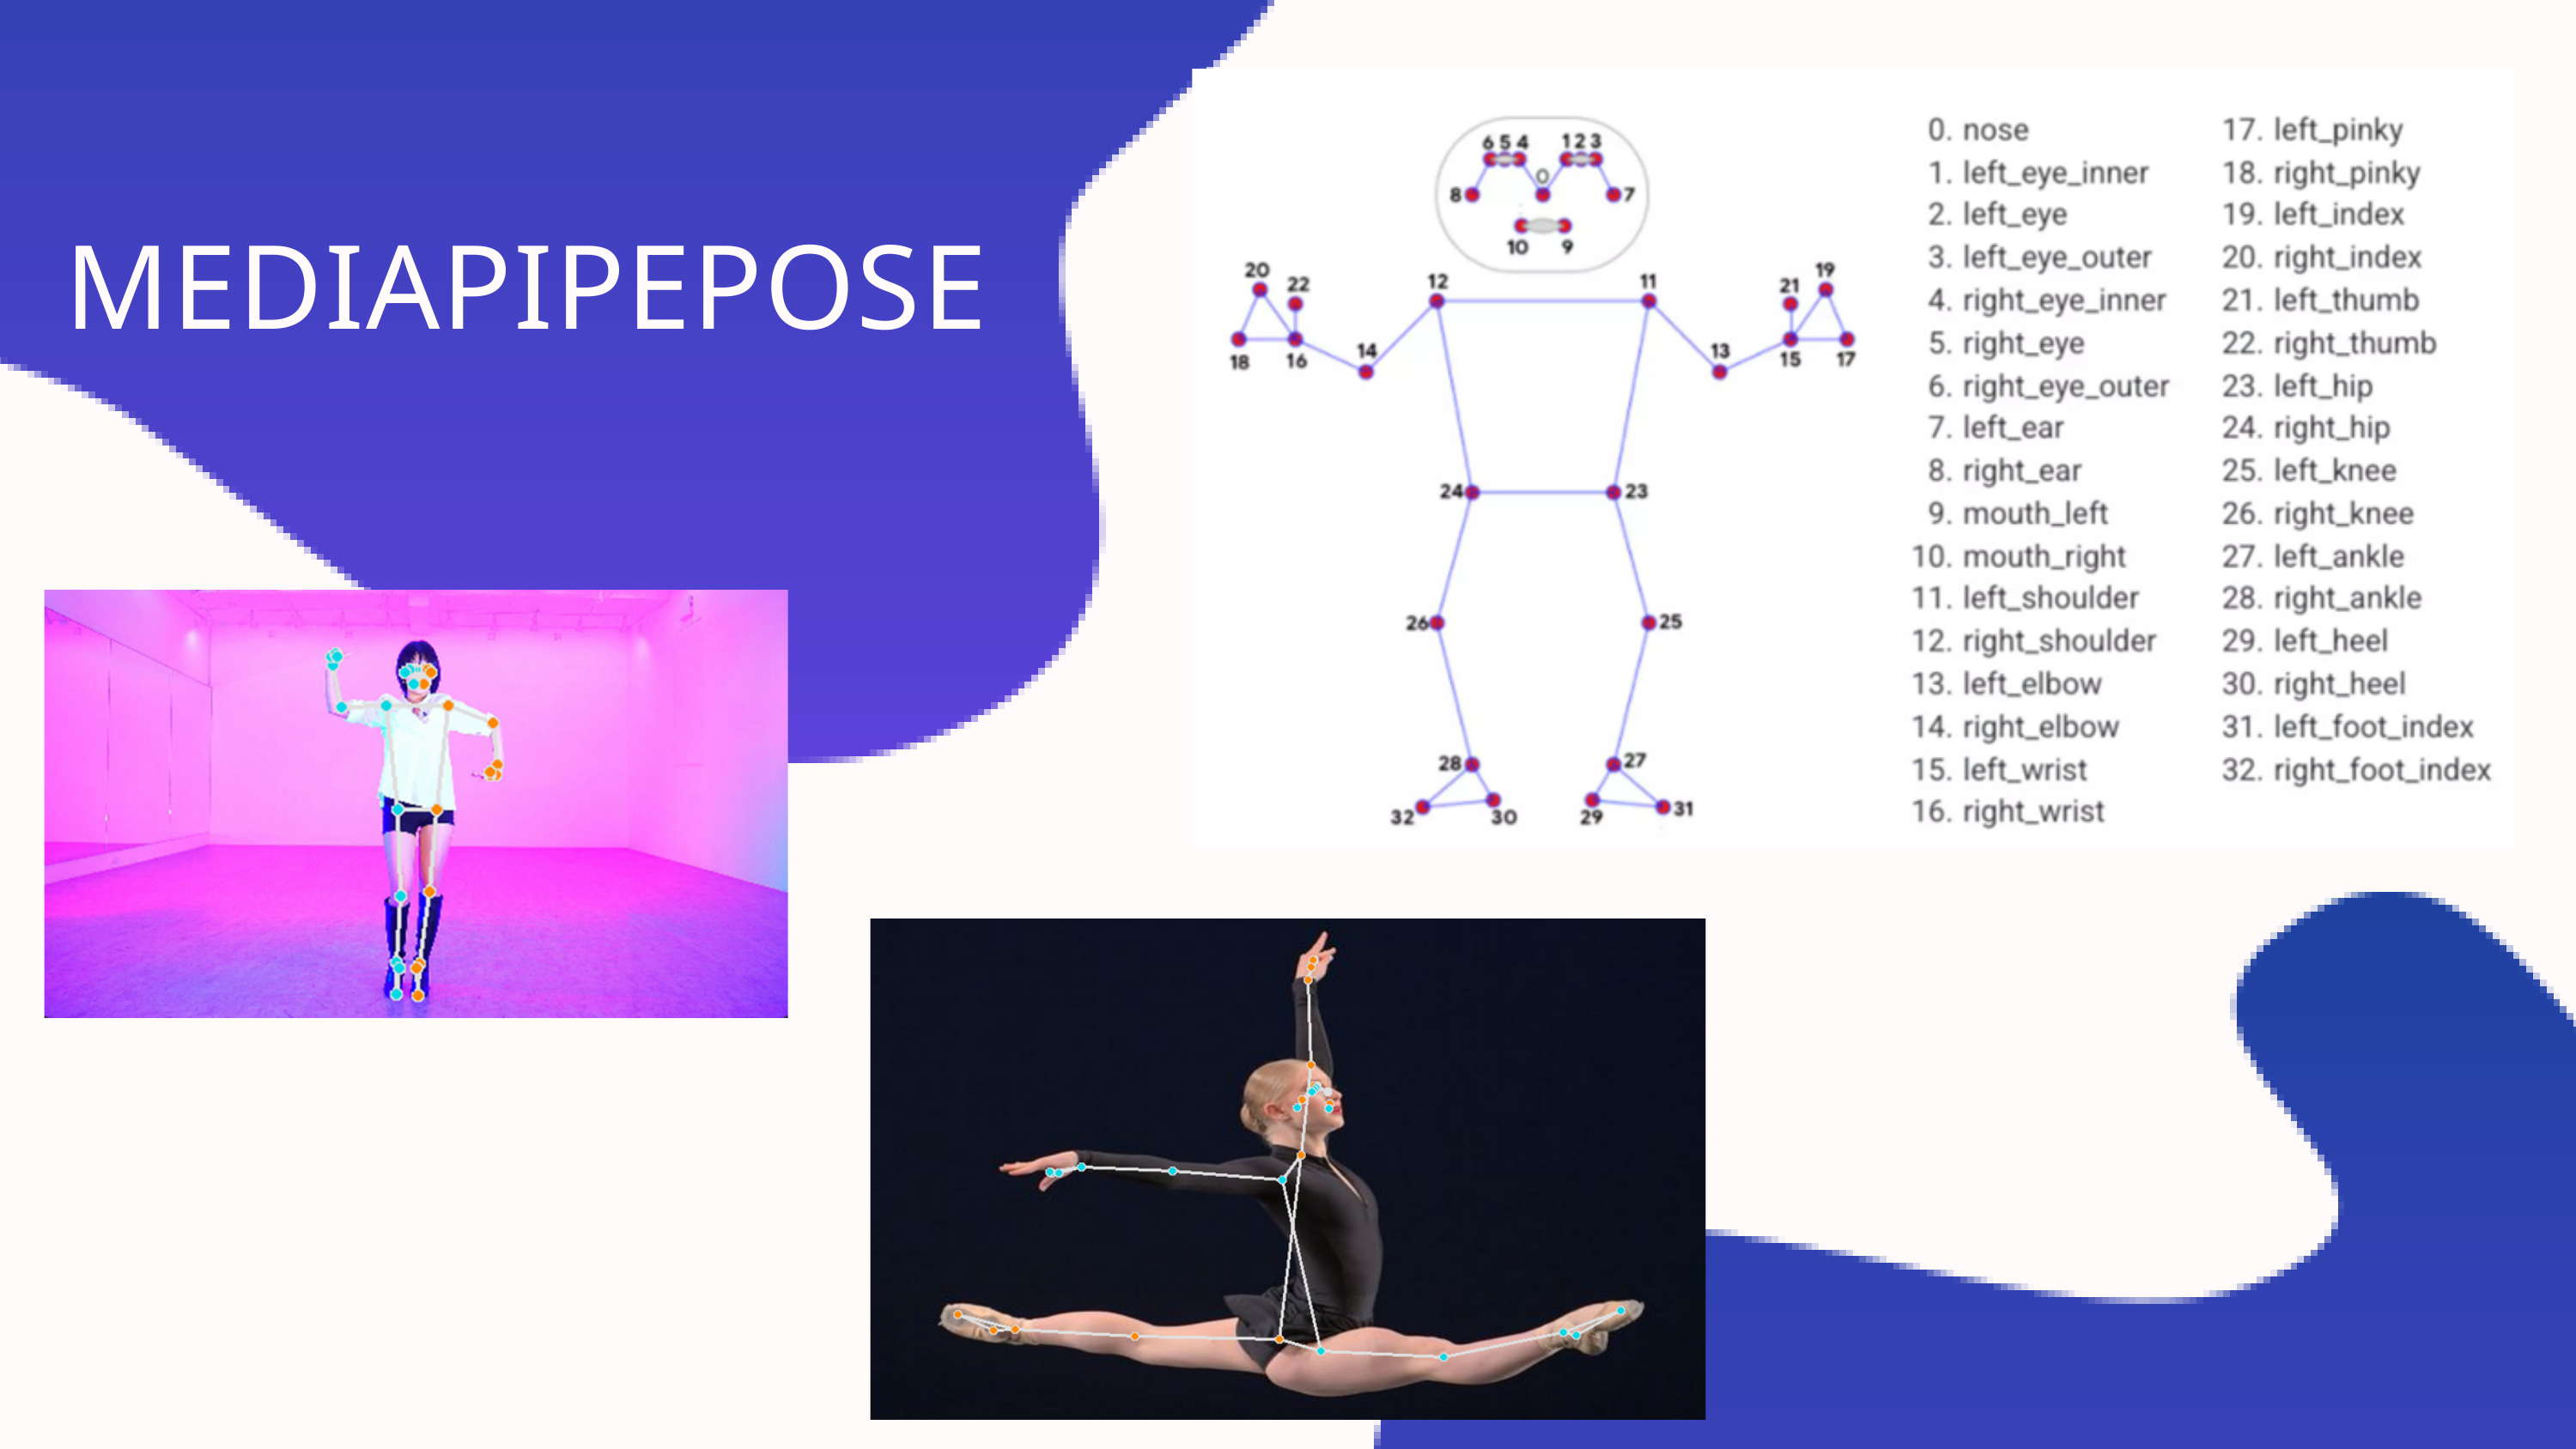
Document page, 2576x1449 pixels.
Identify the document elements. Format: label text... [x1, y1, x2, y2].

text_box [1192, 69, 2515, 847]
text_box [44, 590, 788, 1018]
text_box [0, 0, 1289, 763]
text_box [870, 919, 1706, 1420]
text_box MEDIAPIPEPOSE [0, 189, 1143, 353]
text_box [1368, 892, 2576, 1449]
